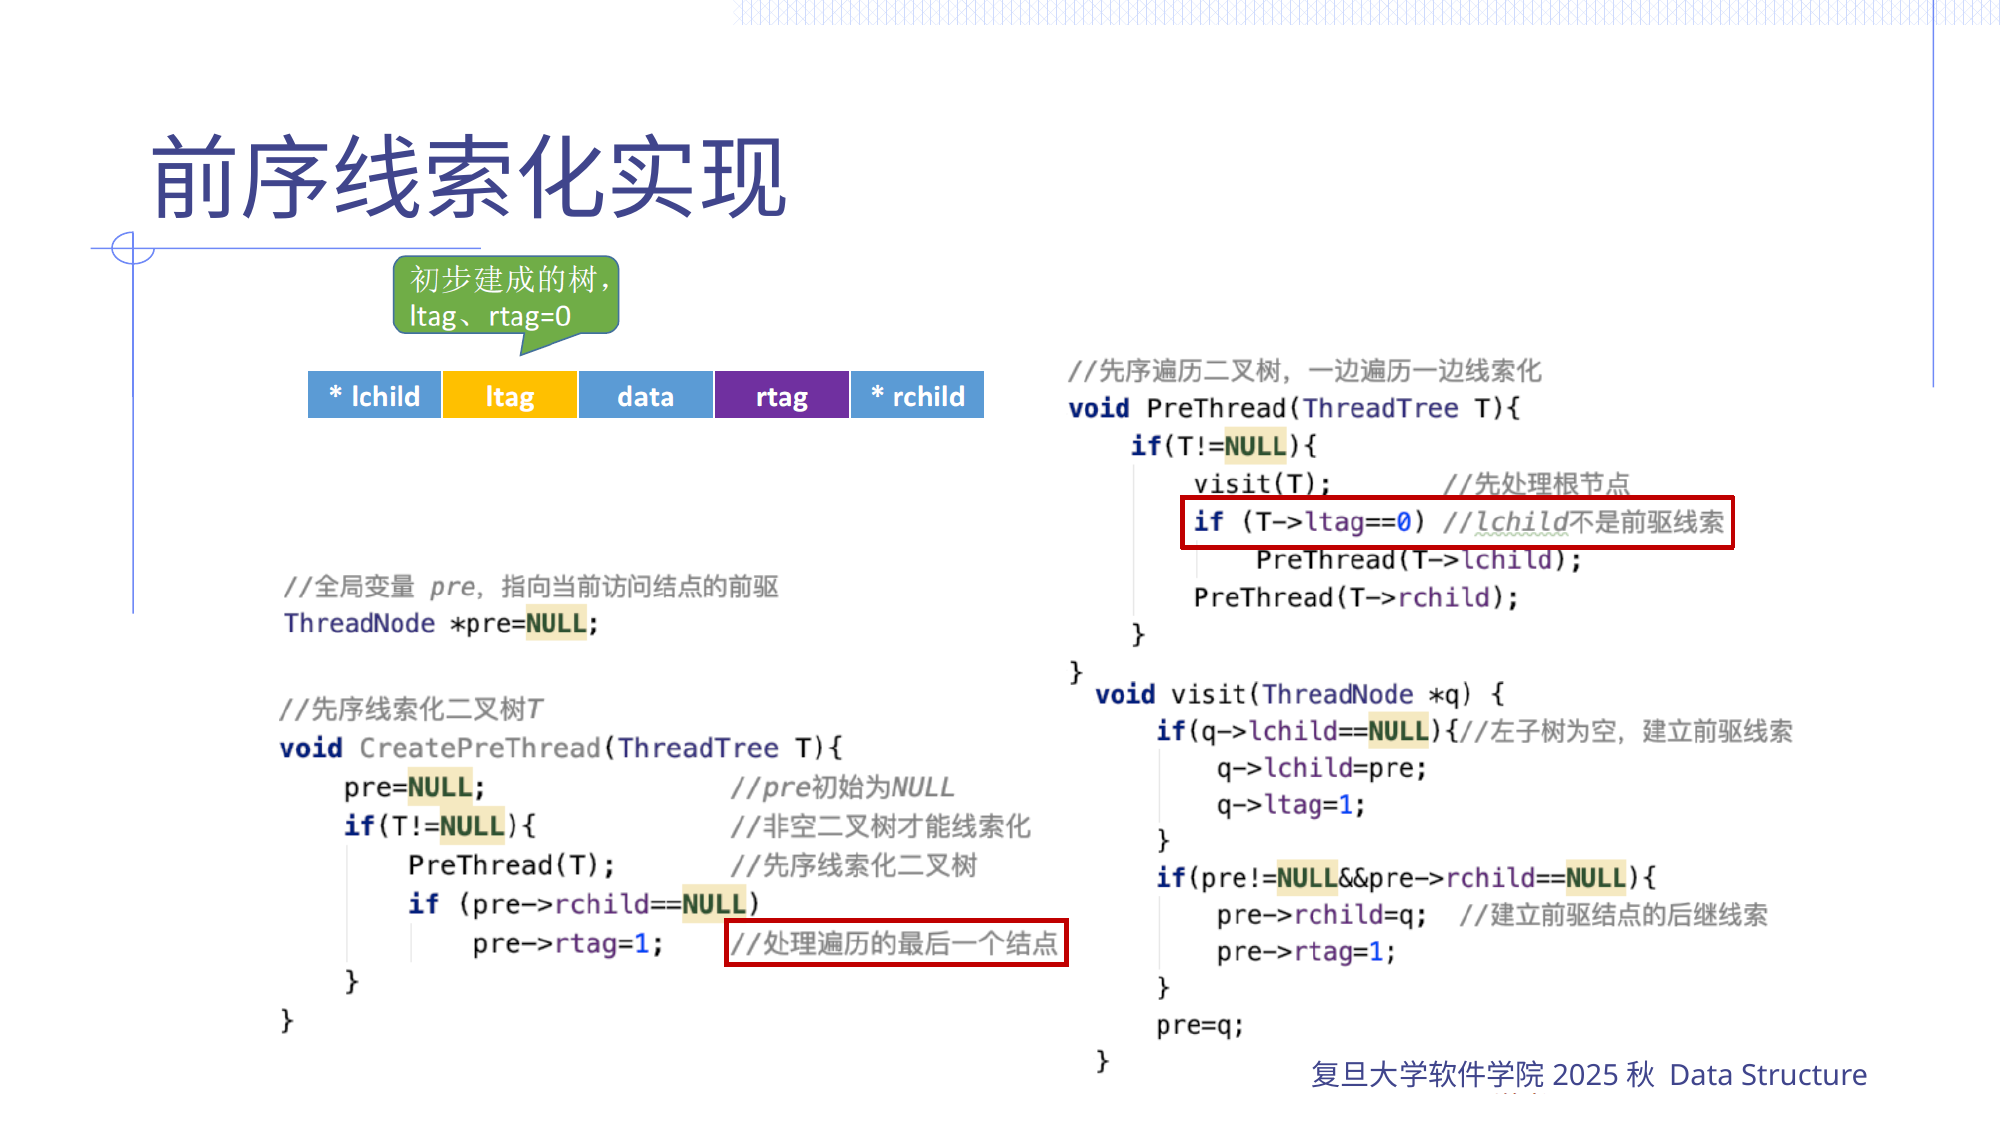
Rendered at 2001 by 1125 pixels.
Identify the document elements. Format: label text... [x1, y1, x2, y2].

title 前序线索化实现 [133, 50, 1834, 238]
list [207, 210, 1887, 1095]
